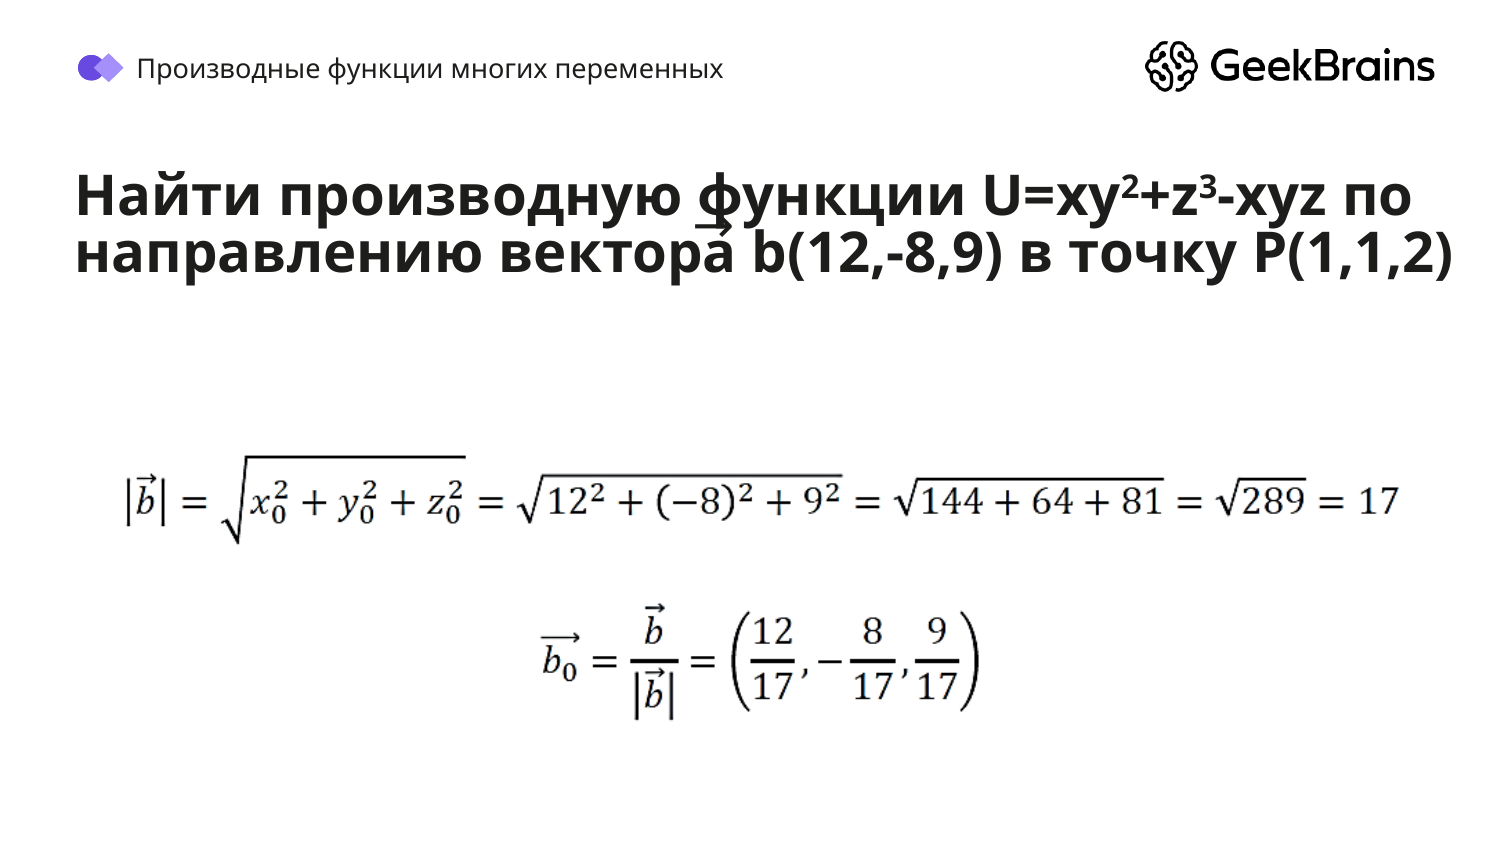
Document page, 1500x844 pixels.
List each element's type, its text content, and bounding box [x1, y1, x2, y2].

picture [90, 439, 1410, 757]
text_box [78, 54, 102, 81]
text_box Производные функции многих переменных [134, 39, 812, 82]
text_box [93, 53, 124, 82]
picture [1145, 39, 1435, 93]
title → [692, 201, 744, 244]
title Найти производную функции U=xy2+z3-xyz по направлению вектора b(12,-8,9) в точку P(1,1,2) [74, 168, 1459, 347]
